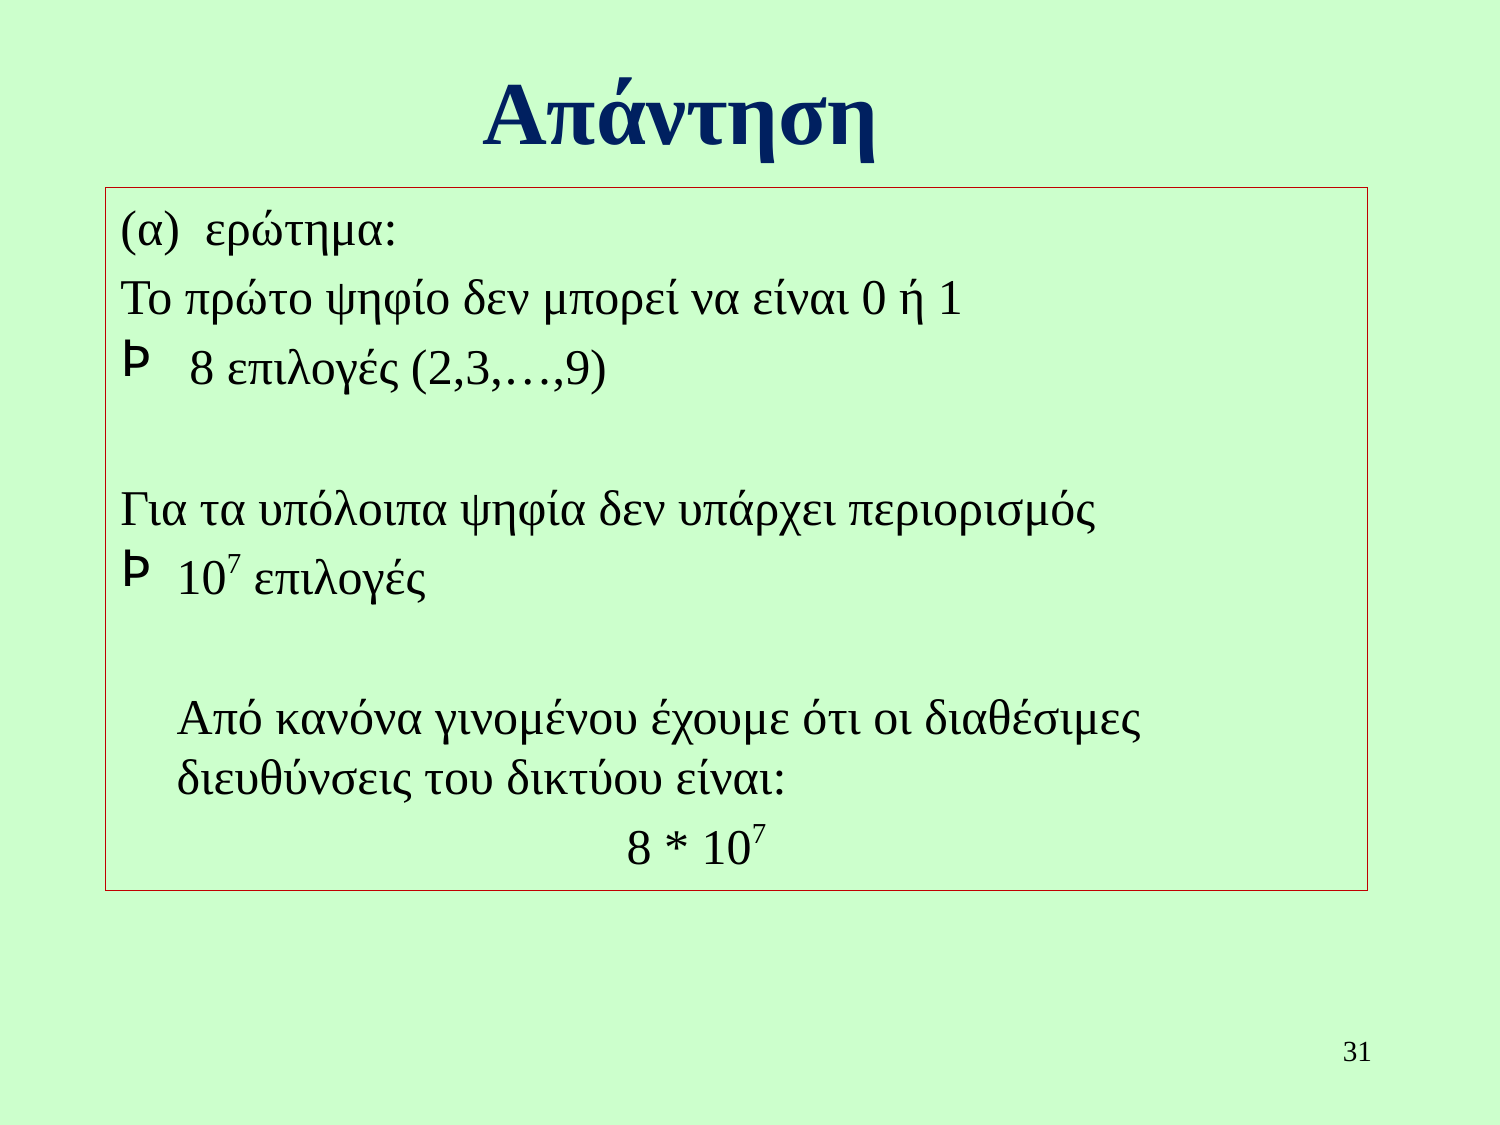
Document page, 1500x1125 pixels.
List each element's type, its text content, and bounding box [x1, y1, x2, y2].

title Απάντηση [117, 46, 1245, 171]
slide_number 31 [1074, 1025, 1388, 1100]
list (α) ερώτημα: Το πρώτο ψηφίο δεν μπορεί να είναι 0 ή 1 8 επιλογές (2,3,…,9) Για τα υπόλοιπα ψηφία δεν υπάρχει περιορισμός 107 επιλογές Από κανόνα γινομένου έχουμε ότι οι διαθέσιμες διευθύνσεις του δικτύου είναι: 8 * 107 [105, 187, 1368, 891]
